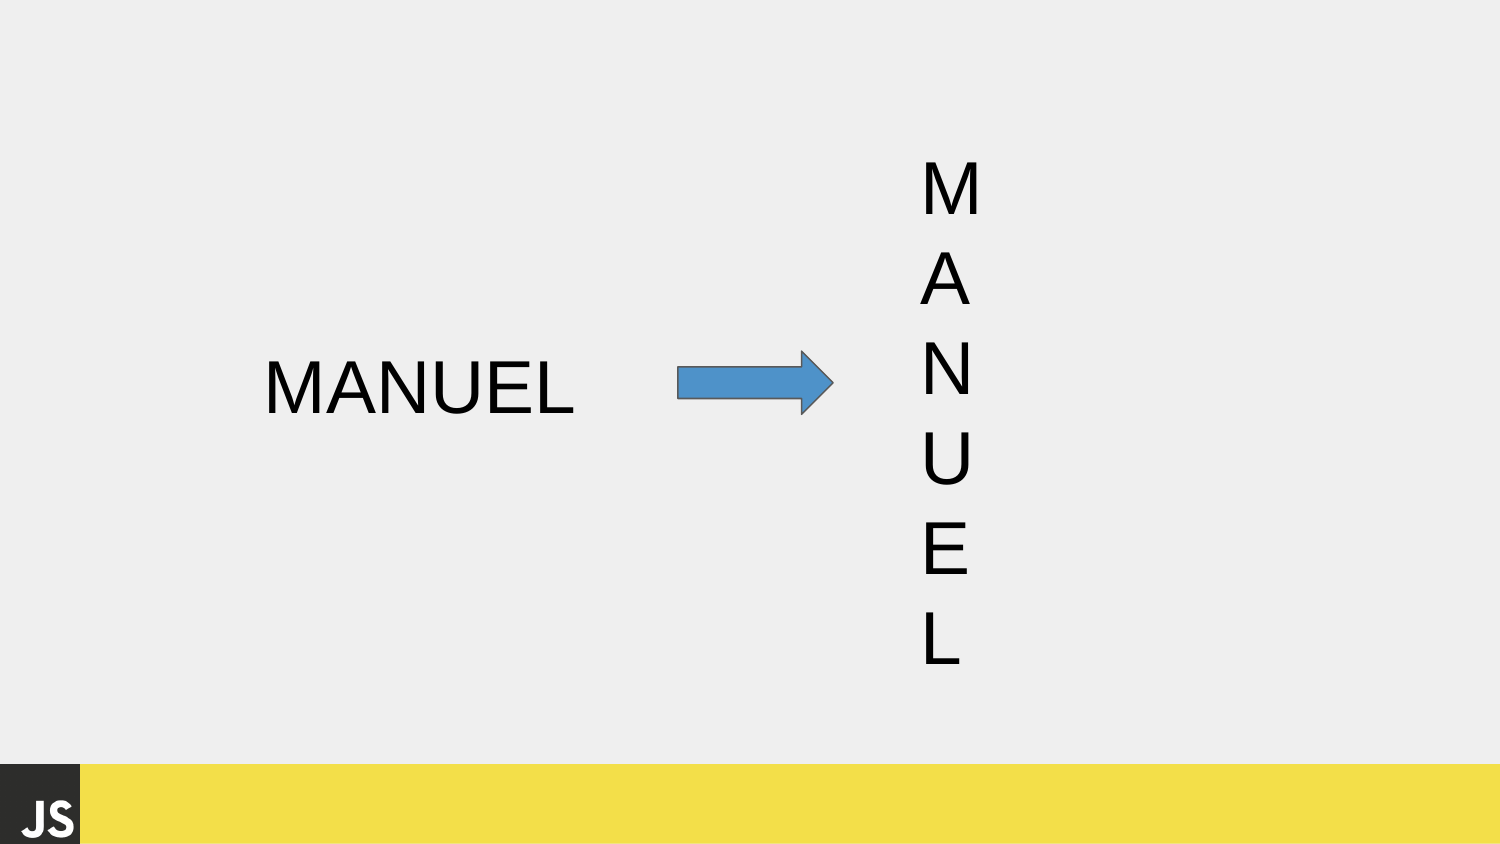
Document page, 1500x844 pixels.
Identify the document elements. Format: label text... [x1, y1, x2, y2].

picture [0, 763, 80, 844]
text_box MANUEL [248, 323, 606, 415]
text_box [80, 764, 1500, 844]
text_box M A N U E L [905, 124, 1072, 673]
text_box [88, 63, 1408, 212]
text_box [677, 351, 834, 415]
